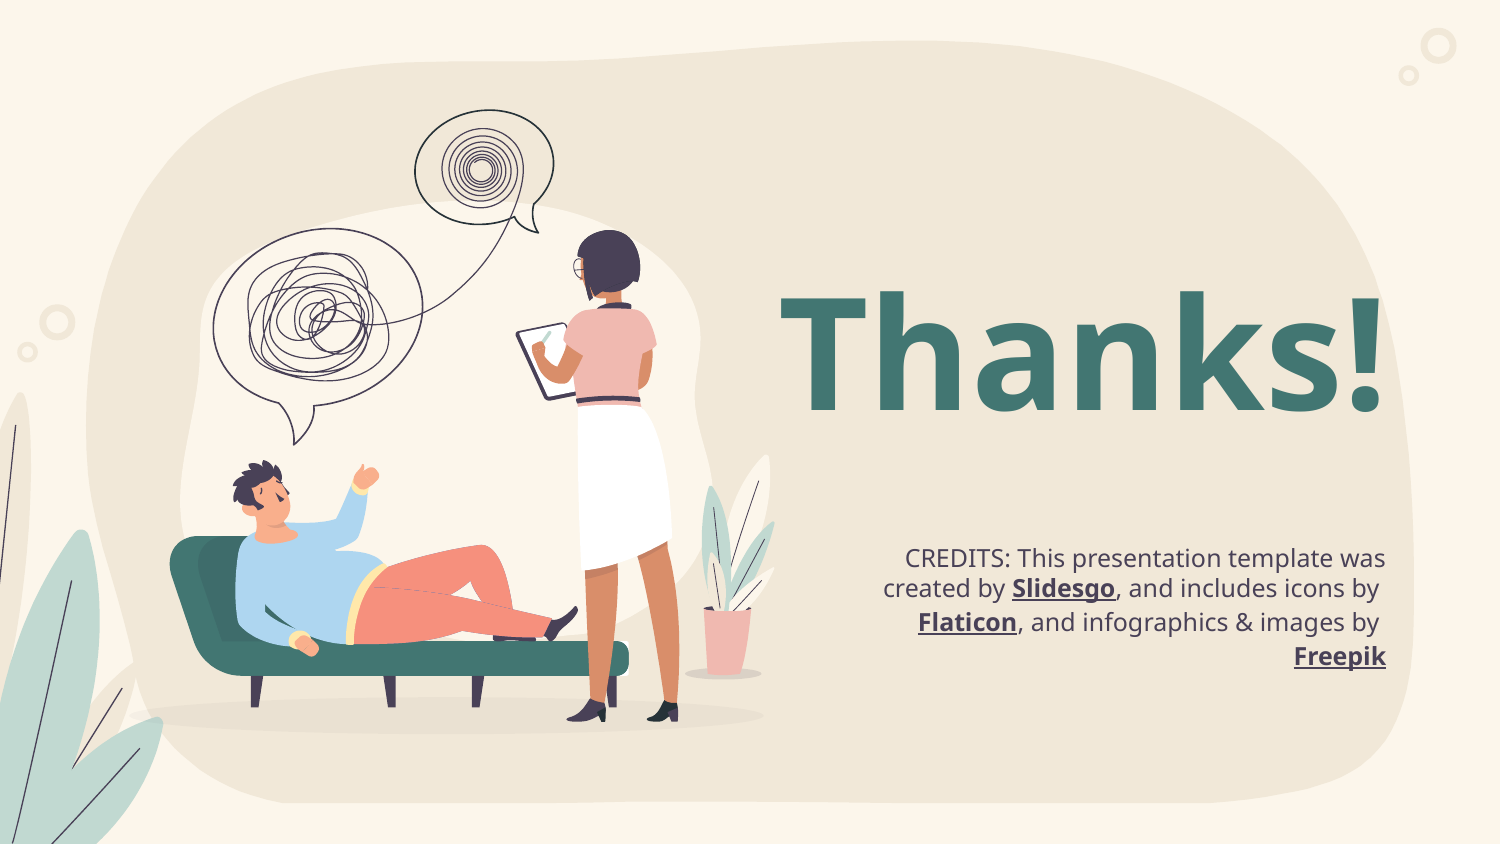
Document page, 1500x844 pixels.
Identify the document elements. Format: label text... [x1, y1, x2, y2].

title Thanks! [769, 257, 1404, 438]
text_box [129, 109, 764, 735]
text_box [684, 454, 775, 680]
